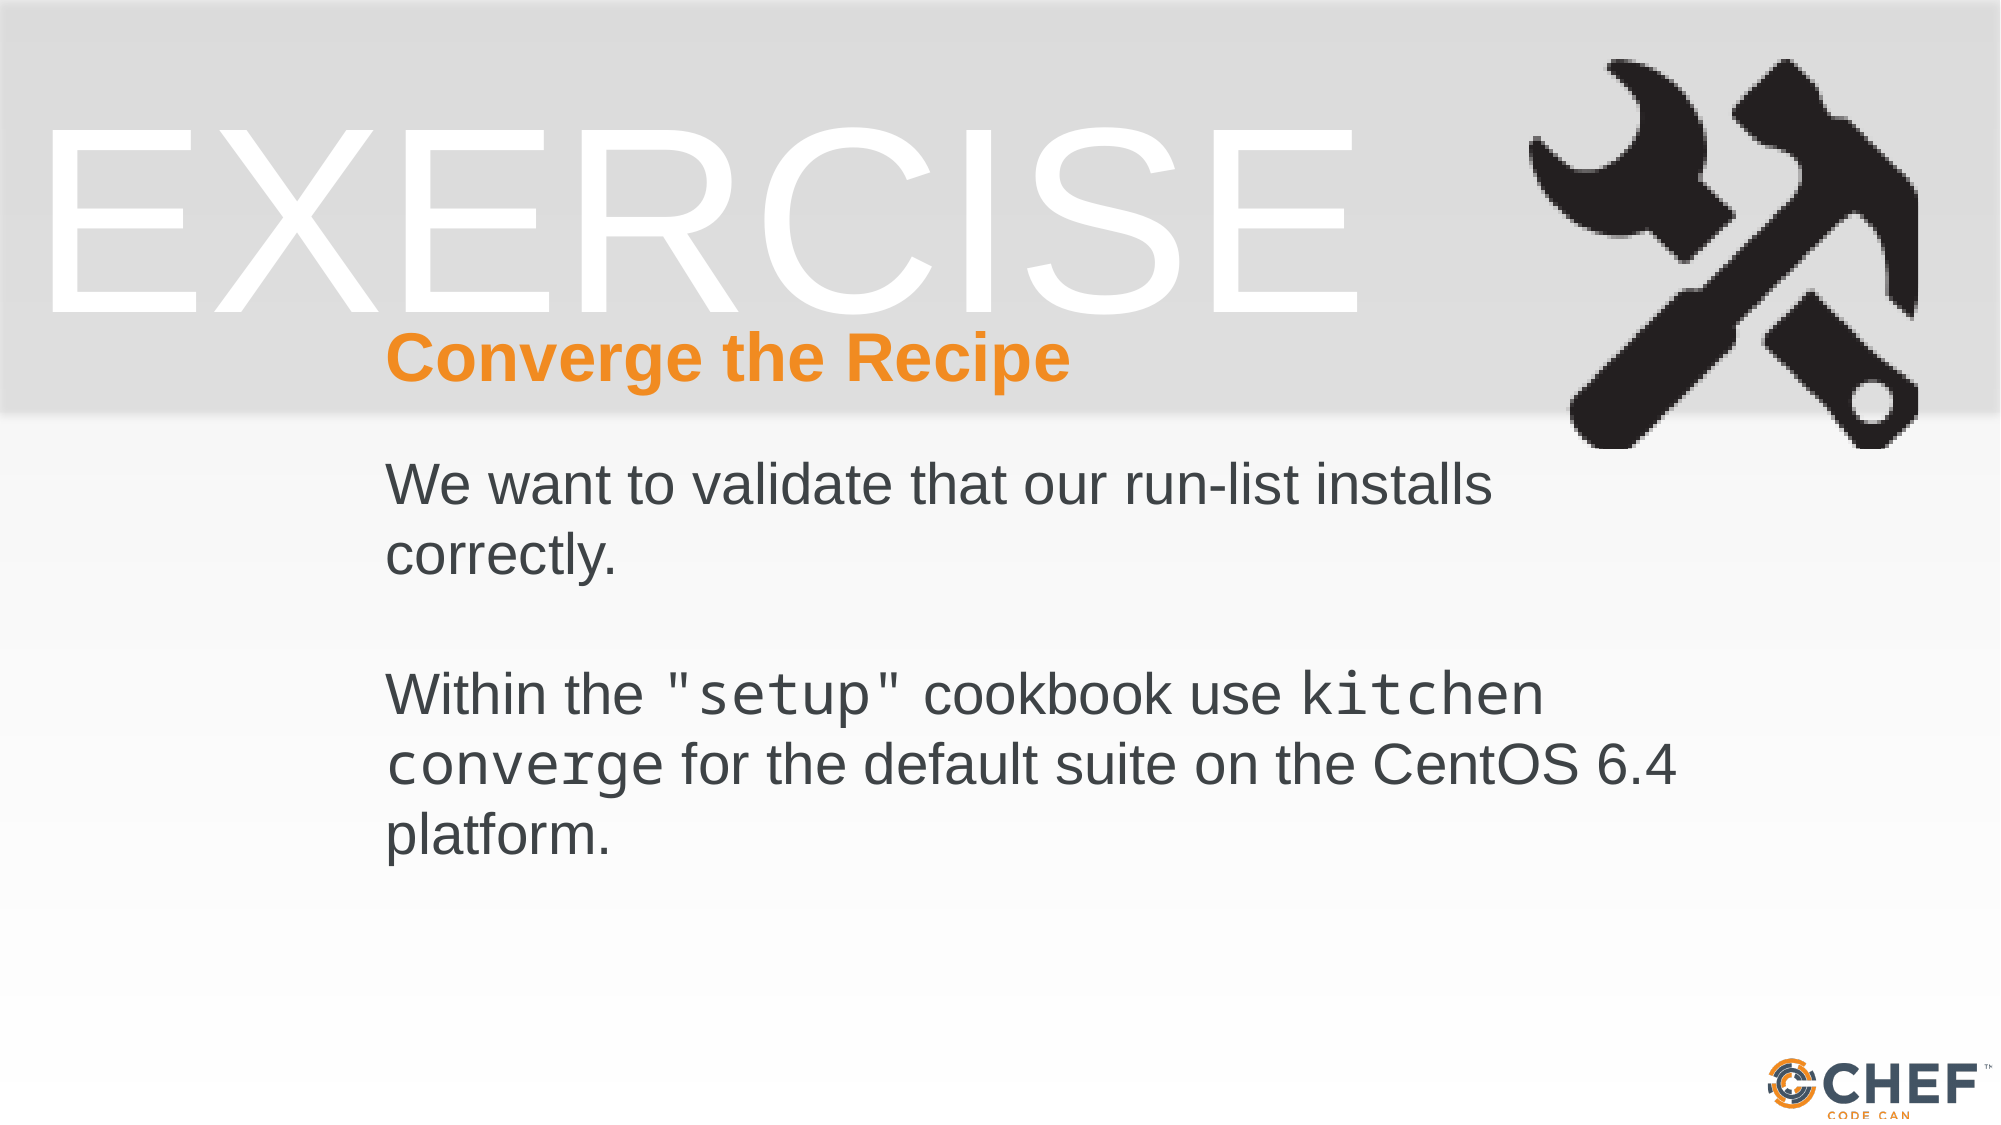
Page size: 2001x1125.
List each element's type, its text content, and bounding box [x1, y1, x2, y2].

title Converge the Recipe [370, 307, 1721, 412]
subtitle We want to validate that our run-list installs correctly. Within the "setup" cookbook use kitchen converge for the default suite on the CentOS 6.4 platform. [370, 431, 1721, 909]
